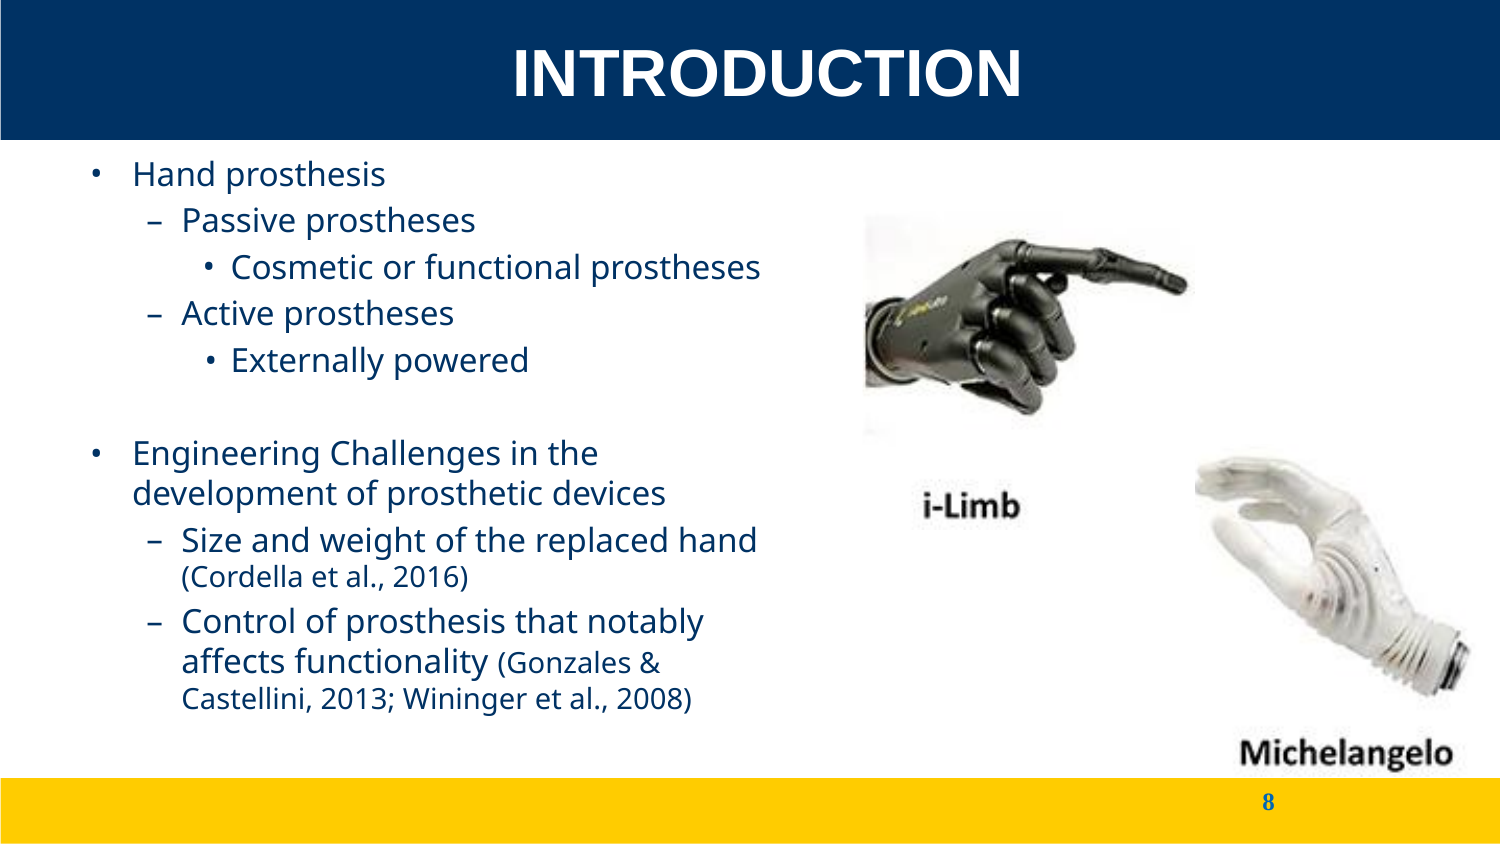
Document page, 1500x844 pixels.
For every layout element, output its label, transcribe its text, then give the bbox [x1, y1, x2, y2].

slide_number ‹#› [1112, 778, 1425, 835]
list Hand prosthesis Passive prostheses Cosmetic or functional prostheses Active prostheses Externally powered Engineering Challenges in the development of prosthetic devices Size and weight of the replaced hand (Cordella et al., 2016) Control of prosthesis that notably affects functionality (Gonzales & Castellini, 2013; Wininger et al., 2008) [75, 145, 800, 779]
title INTRODUCTION [129, 0, 1408, 141]
picture [862, 196, 1477, 779]
